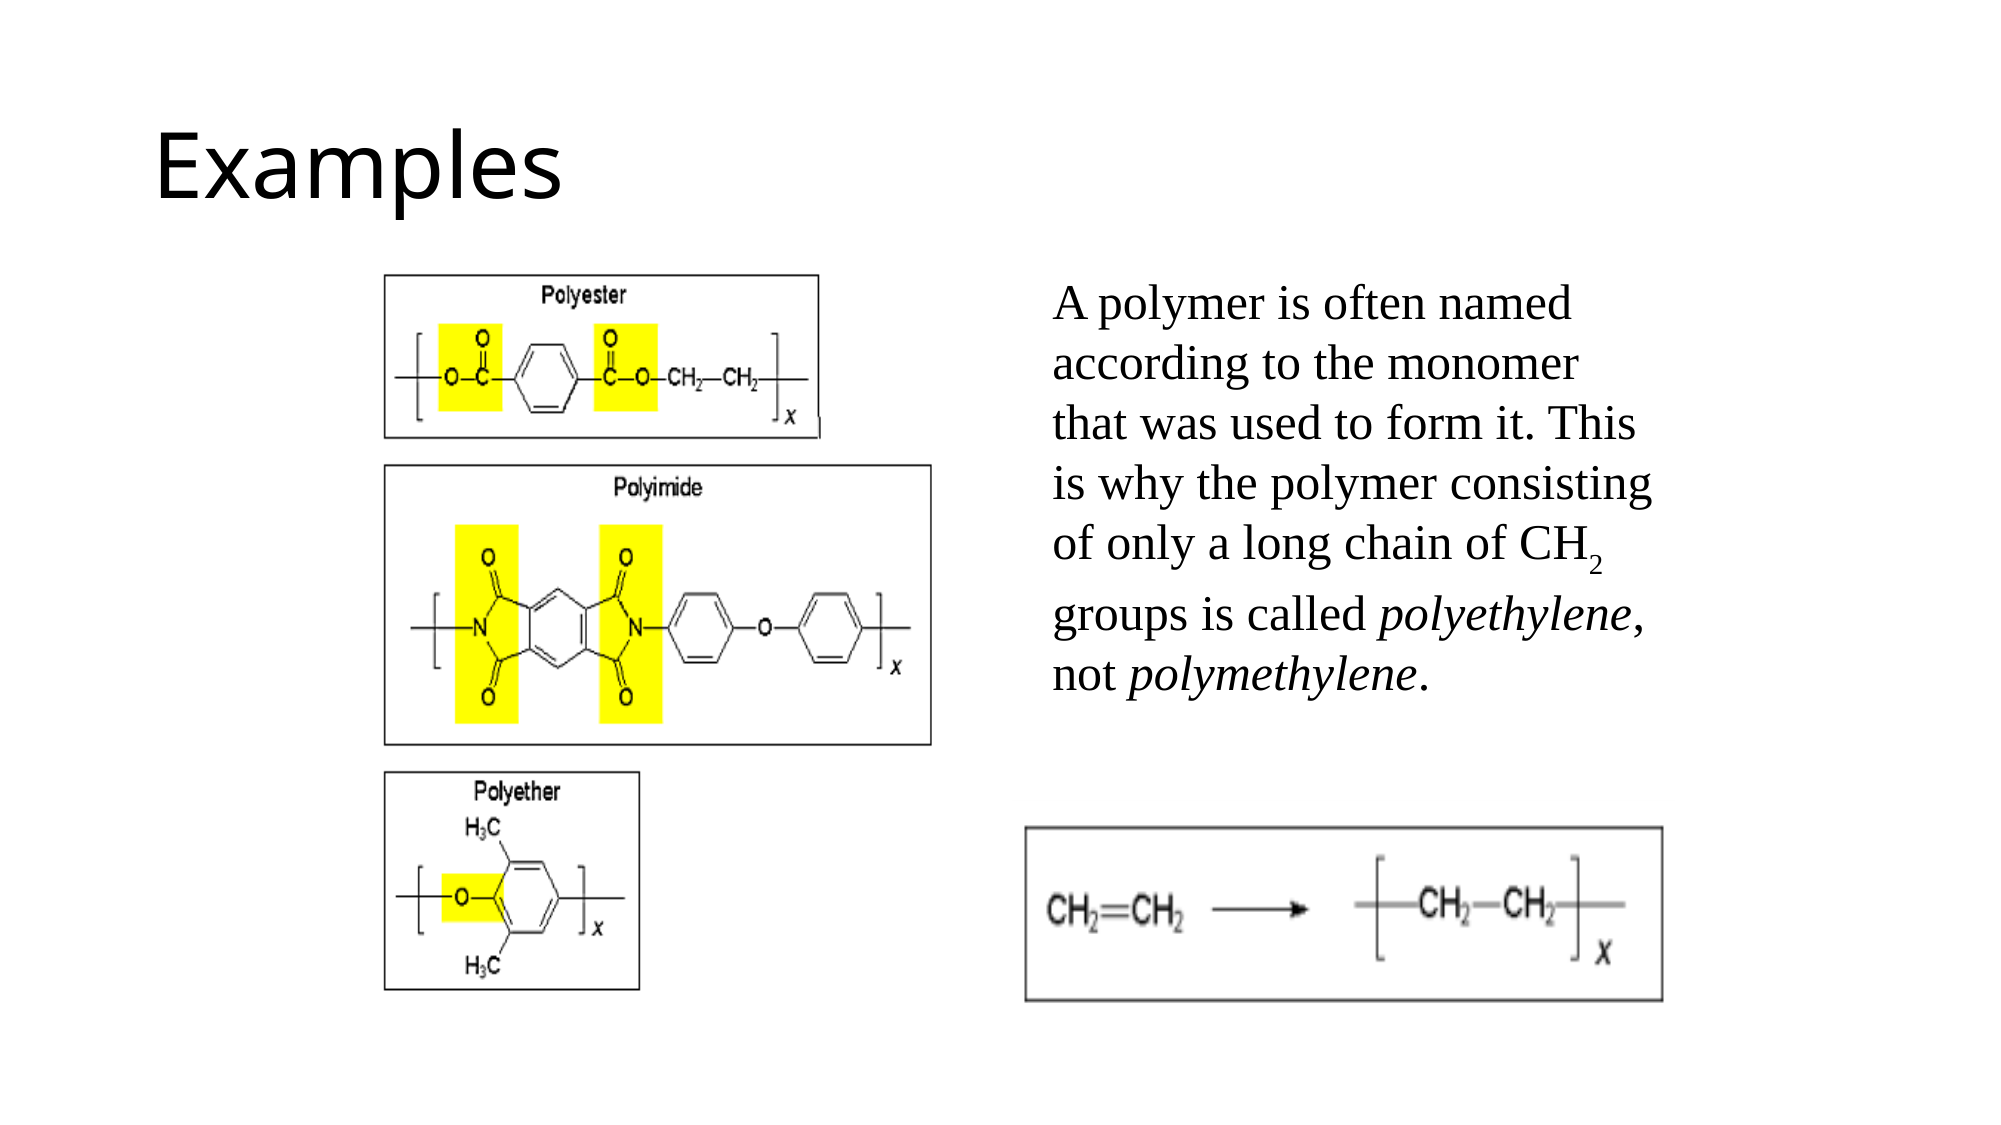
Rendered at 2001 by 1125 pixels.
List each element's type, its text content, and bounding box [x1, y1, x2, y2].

title Examples [137, 59, 1863, 278]
picture [1012, 799, 1675, 1025]
text_box A polymer is often named according to the monomer that was used to form it. This is why the polymer consisting of only a long chain of CH2 groups is called polyethylene, not polymethylene. [1037, 262, 1675, 793]
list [362, 262, 963, 1000]
